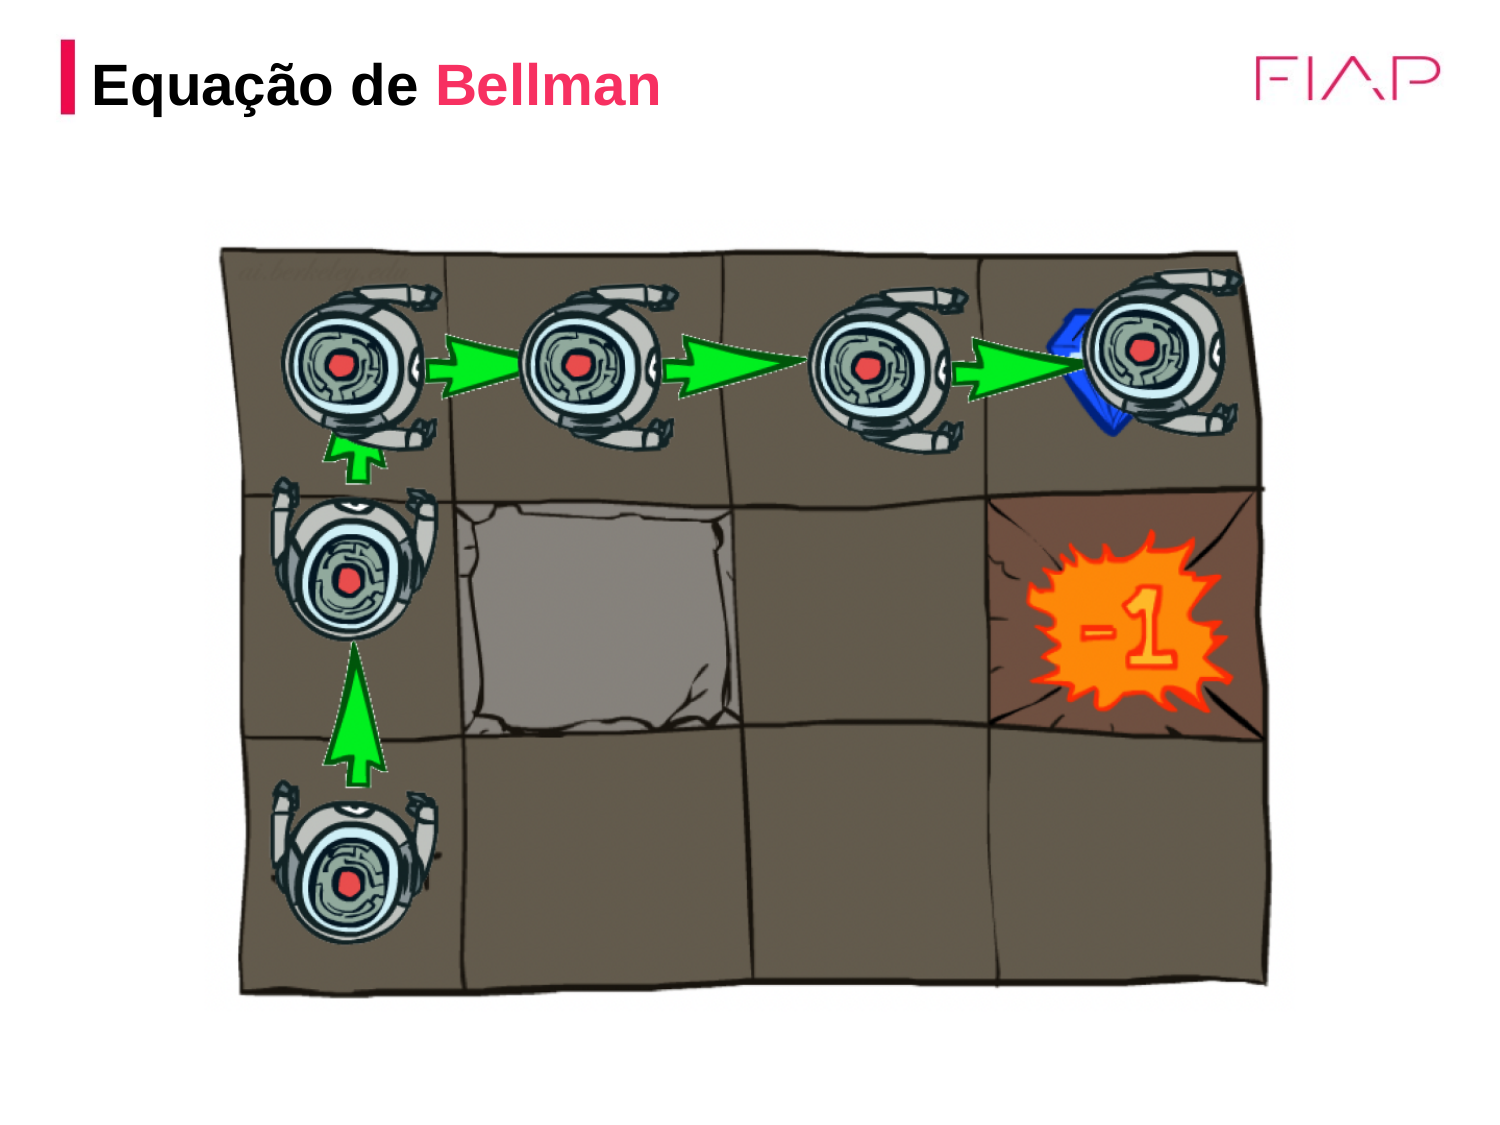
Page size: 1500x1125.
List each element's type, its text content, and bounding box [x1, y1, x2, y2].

picture [0, 0, 1500, 1125]
title Equação de Bellman [76, 19, 1199, 145]
